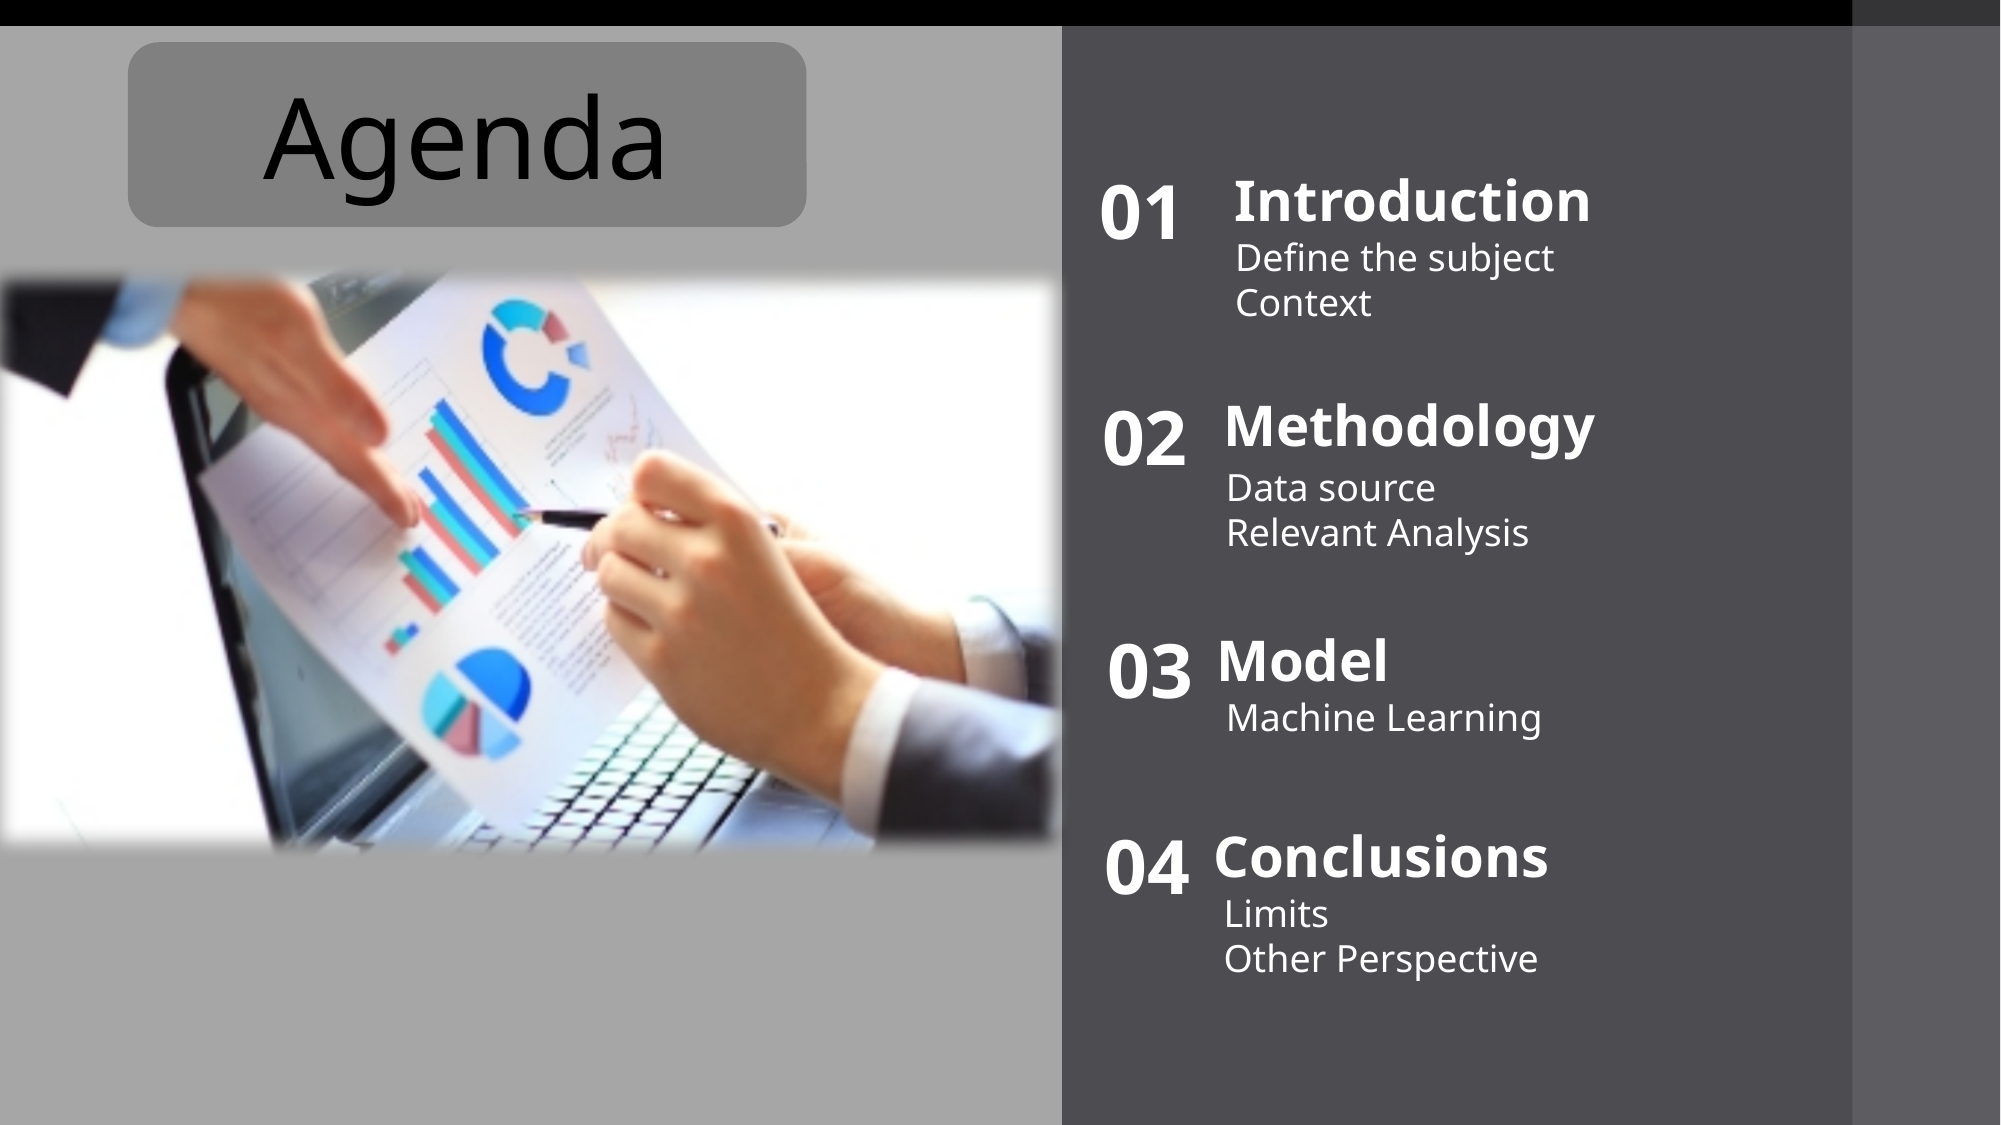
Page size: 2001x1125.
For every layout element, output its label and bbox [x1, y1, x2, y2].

text_box [0, 25, 2000, 1125]
